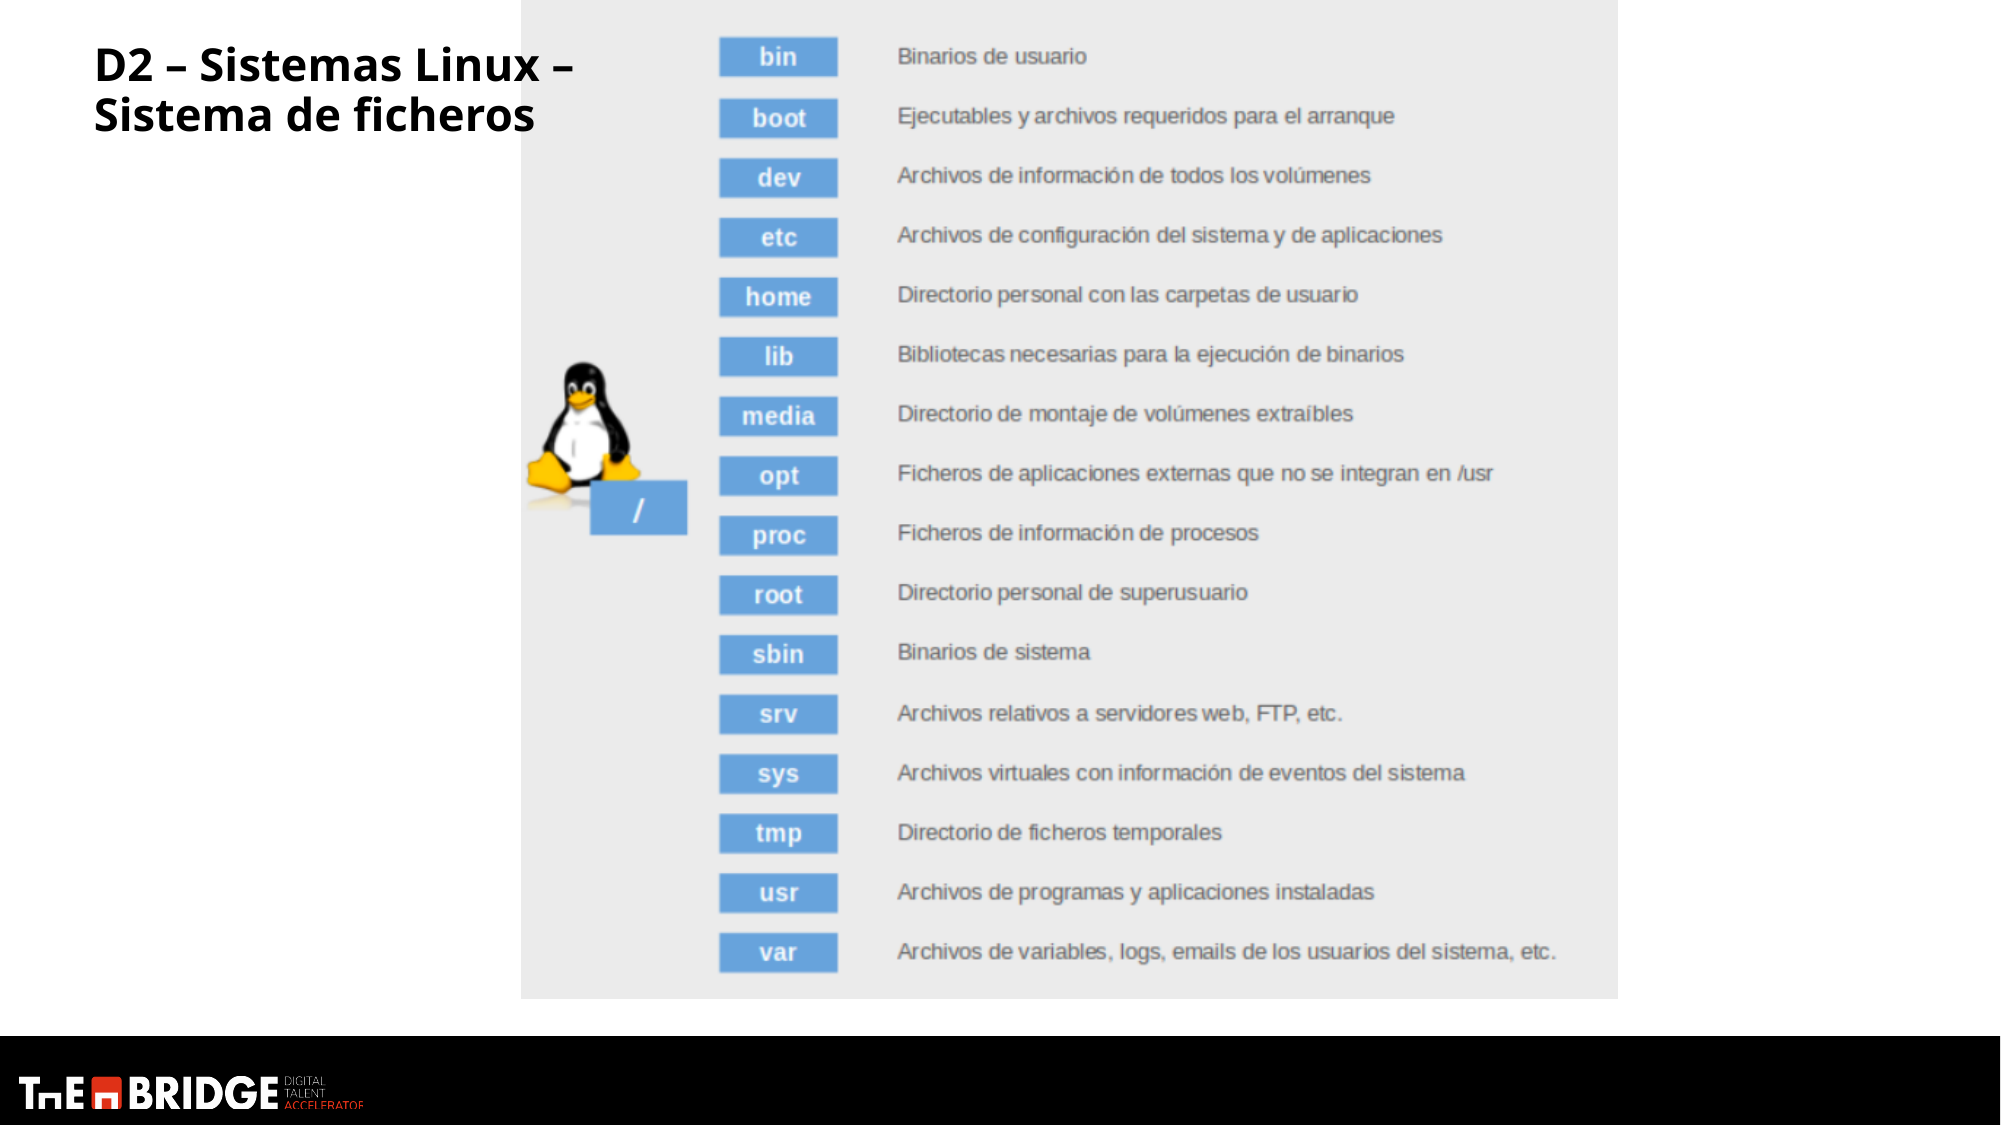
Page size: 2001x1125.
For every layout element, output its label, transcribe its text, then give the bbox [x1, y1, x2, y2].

picture [521, 0, 1618, 999]
picture [19, 1076, 363, 1109]
text_box D2 – Sistemas Linux – Sistema de ficheros [78, 35, 516, 149]
